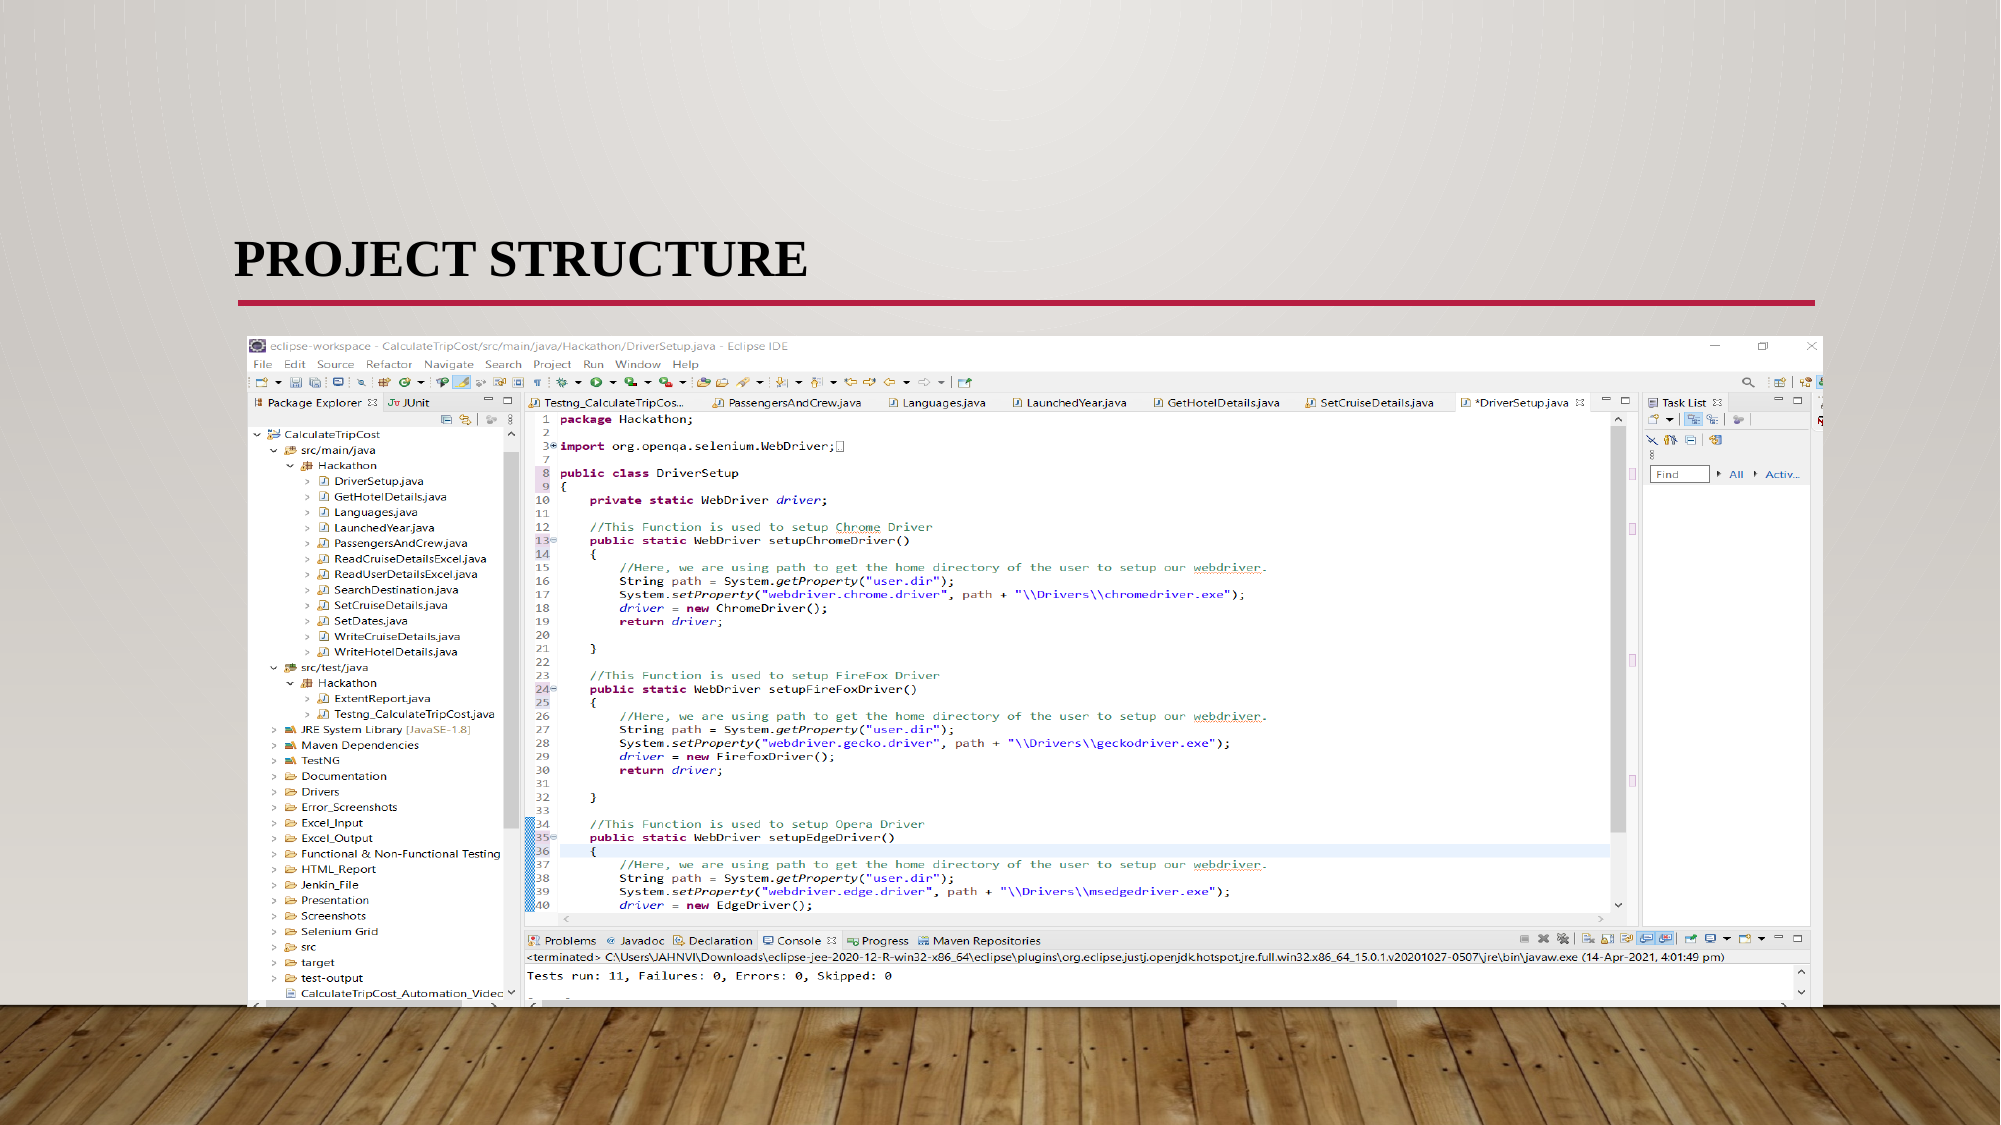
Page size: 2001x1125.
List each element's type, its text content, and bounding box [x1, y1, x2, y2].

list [247, 336, 1824, 1007]
picture [0, 1005, 2000, 1125]
title Project Structure [218, 224, 1795, 397]
